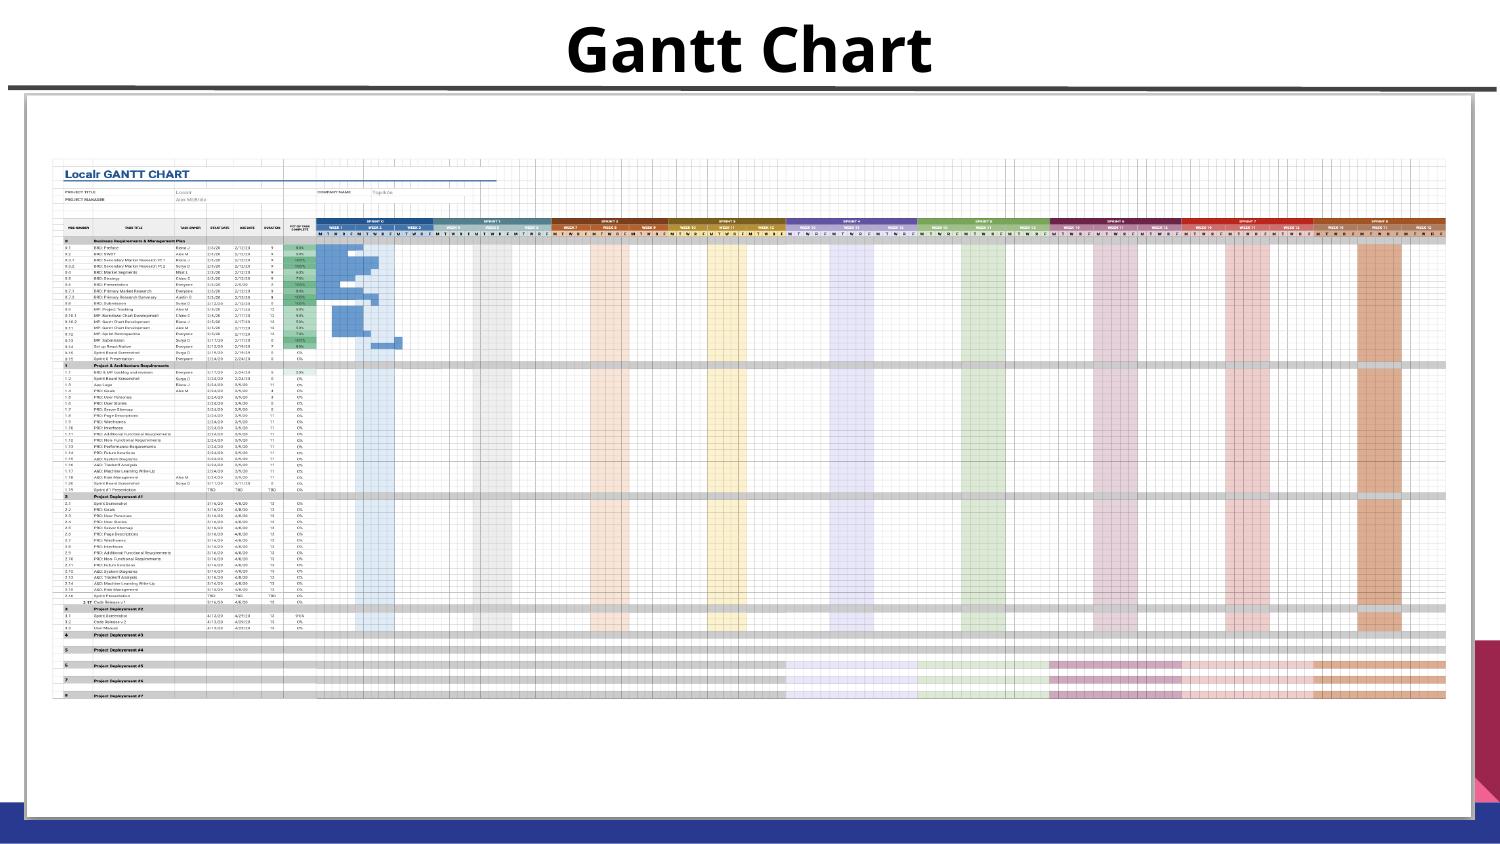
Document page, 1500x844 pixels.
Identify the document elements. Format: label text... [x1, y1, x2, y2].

picture [24, 93, 1475, 821]
title Gantt Chart [51, 0, 1449, 86]
